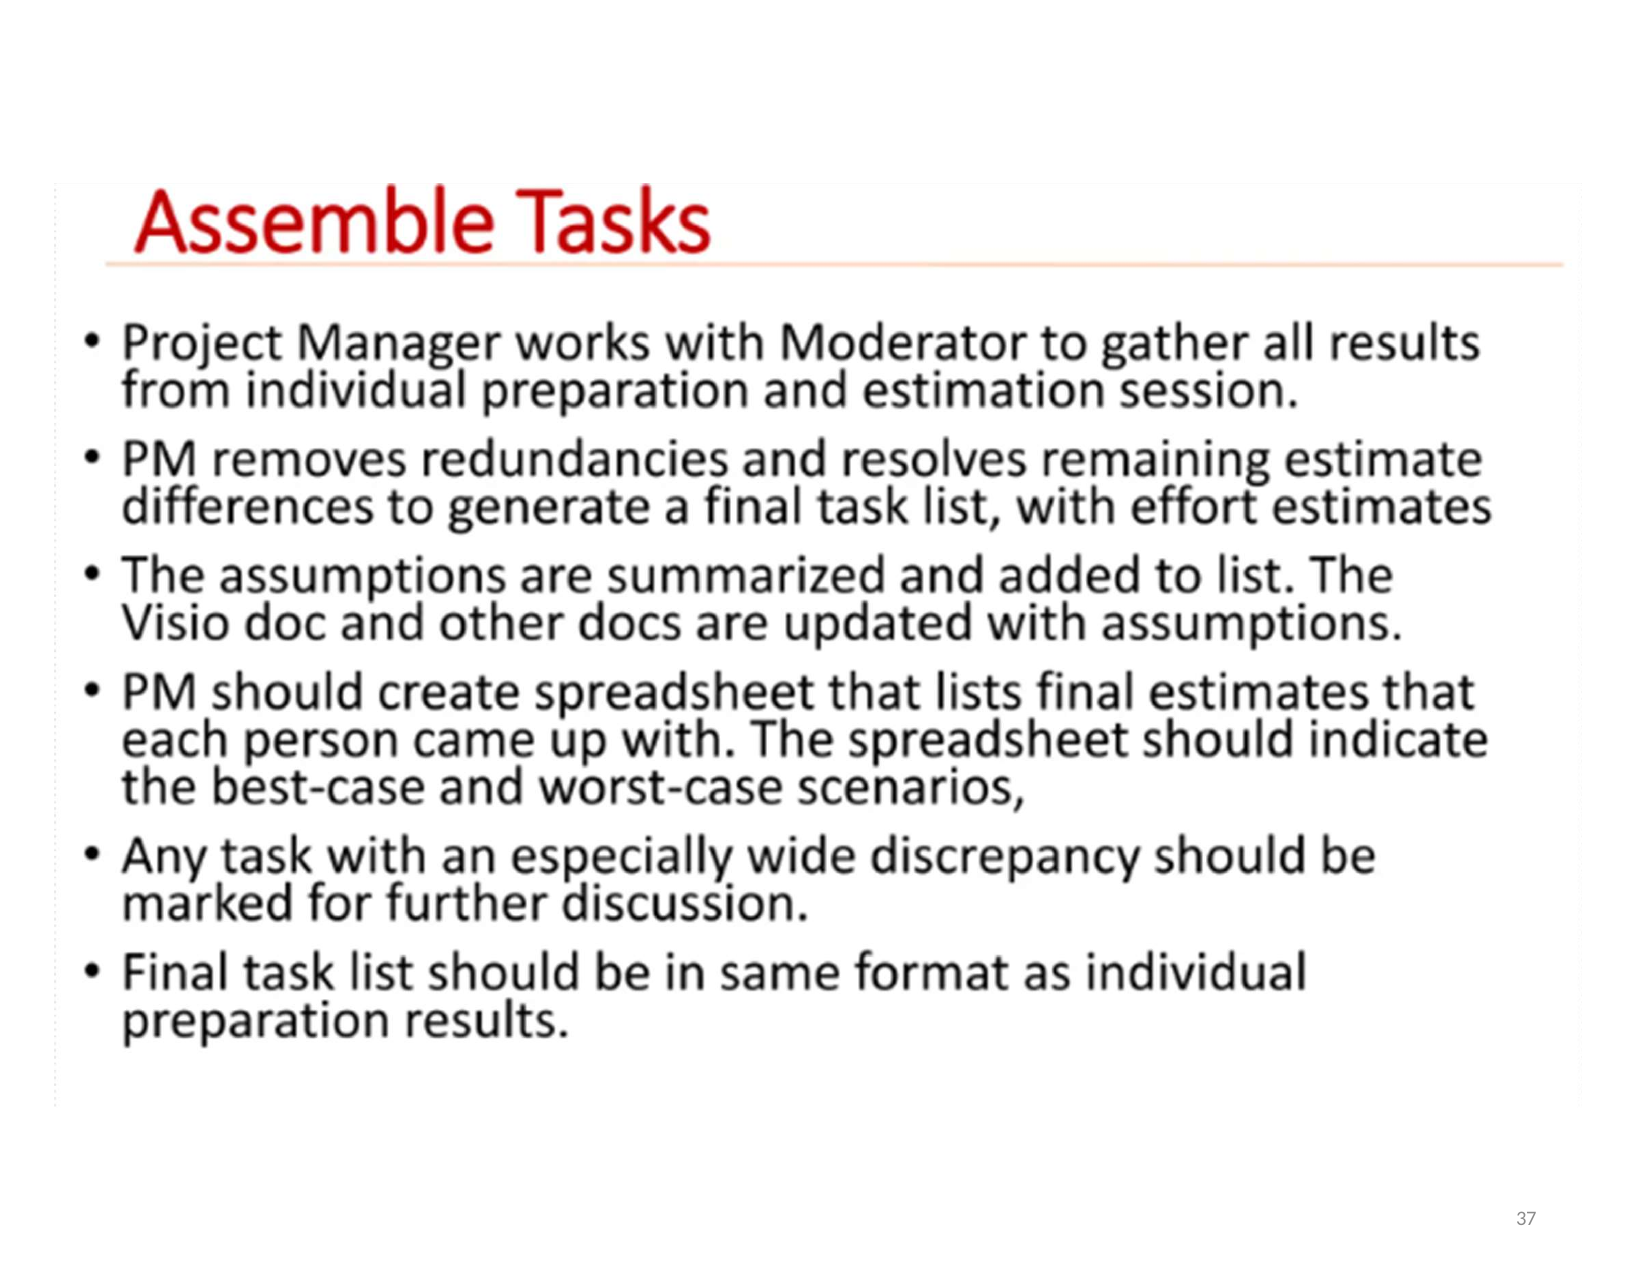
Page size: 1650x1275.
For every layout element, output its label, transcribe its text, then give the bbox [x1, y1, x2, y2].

slide_number 37 [1165, 1111, 1537, 1275]
picture [54, 183, 1582, 1111]
